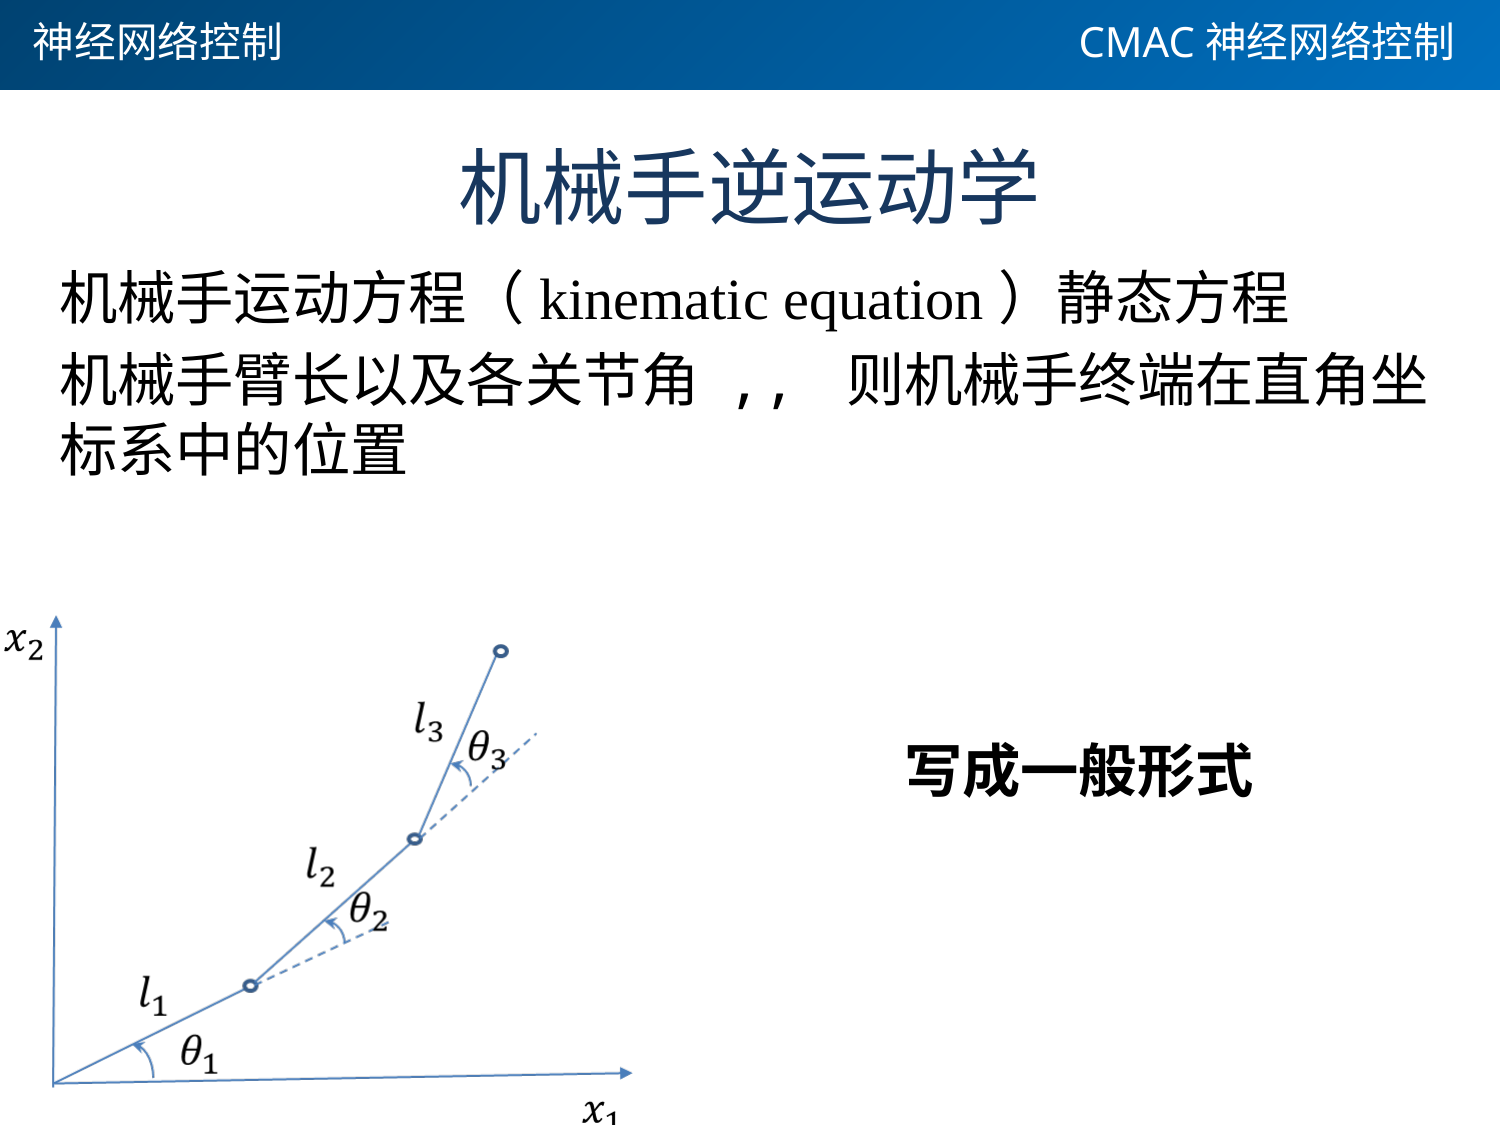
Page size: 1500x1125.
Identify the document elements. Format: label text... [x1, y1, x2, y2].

picture [0, 601, 646, 1125]
title 机械手逆运动学 [75, 91, 1425, 279]
list CMAC神经网络控制 [938, 8, 1471, 80]
list 神经网络控制 [17, 8, 561, 80]
